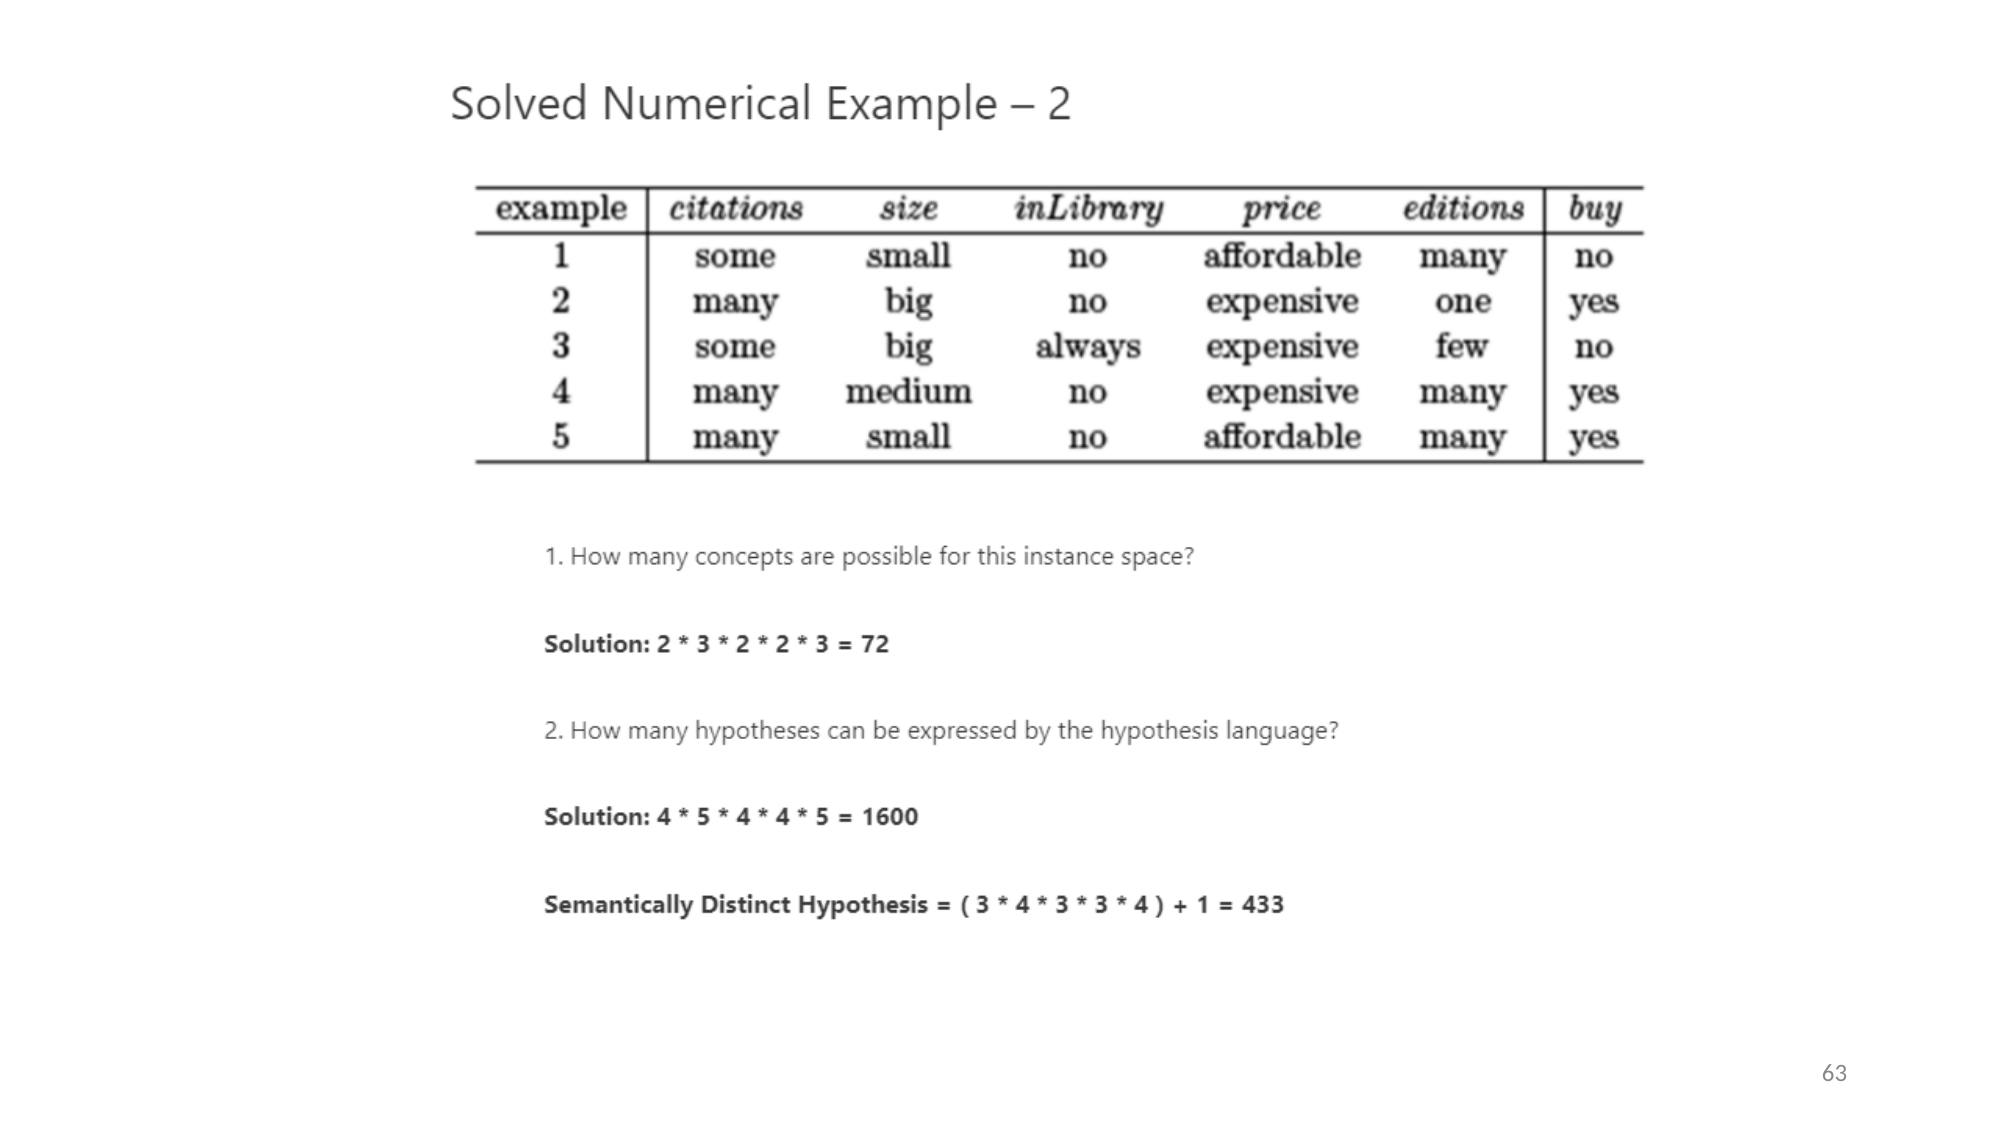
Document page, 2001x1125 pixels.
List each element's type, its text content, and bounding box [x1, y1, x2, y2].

picture [524, 524, 1394, 954]
picture [437, 74, 1648, 482]
slide_number 63 [1817, 1060, 1852, 1090]
